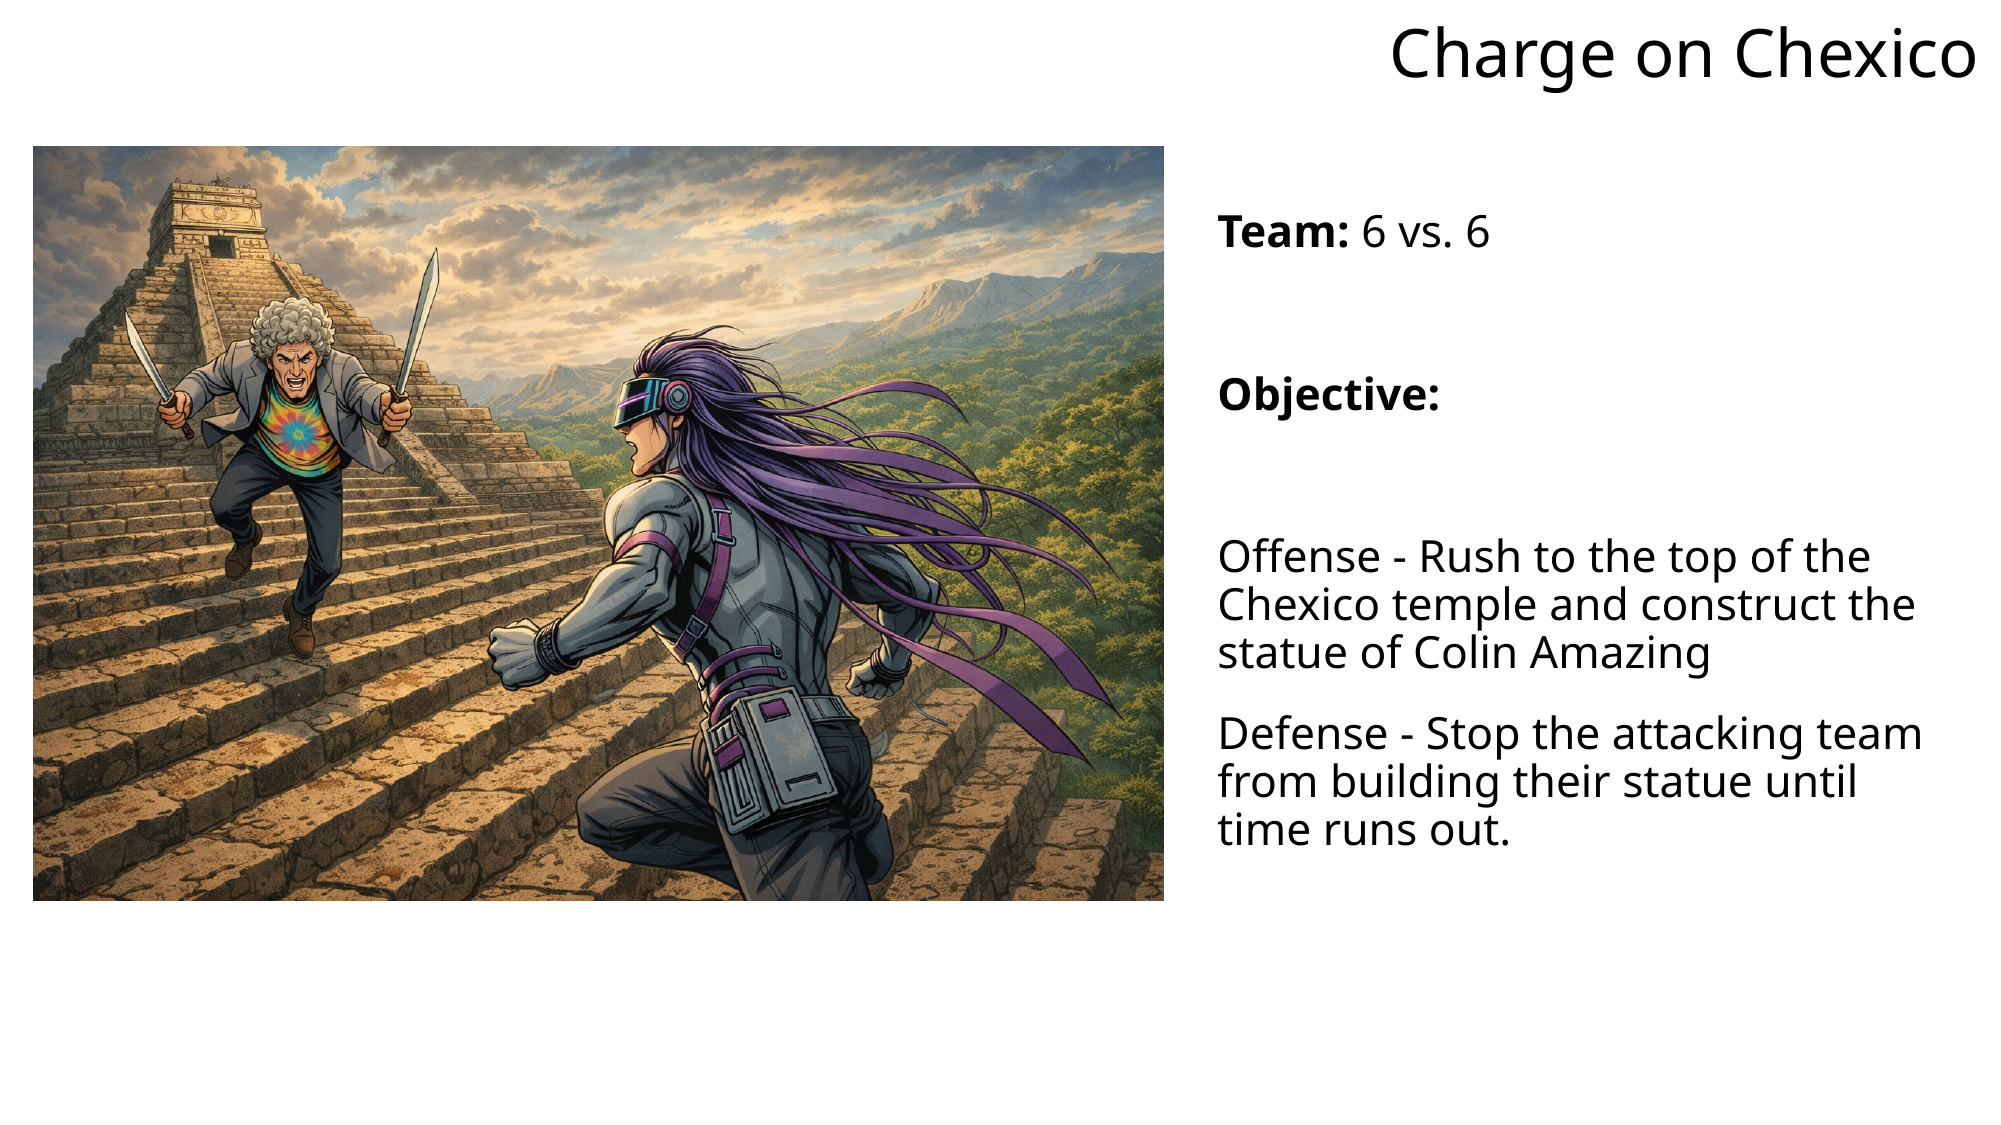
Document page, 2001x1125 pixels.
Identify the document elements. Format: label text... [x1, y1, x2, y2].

list Team: 6 vs. 6 Objective: Offense - Rush to the top of the Chexico temple and construct the statue of Colin Amazing Defense - Stop the attacking team from building their statue until time runs out. [1197, 188, 1973, 937]
picture [32, 146, 1165, 902]
title Charge on Chexico [1170, 0, 2000, 114]
